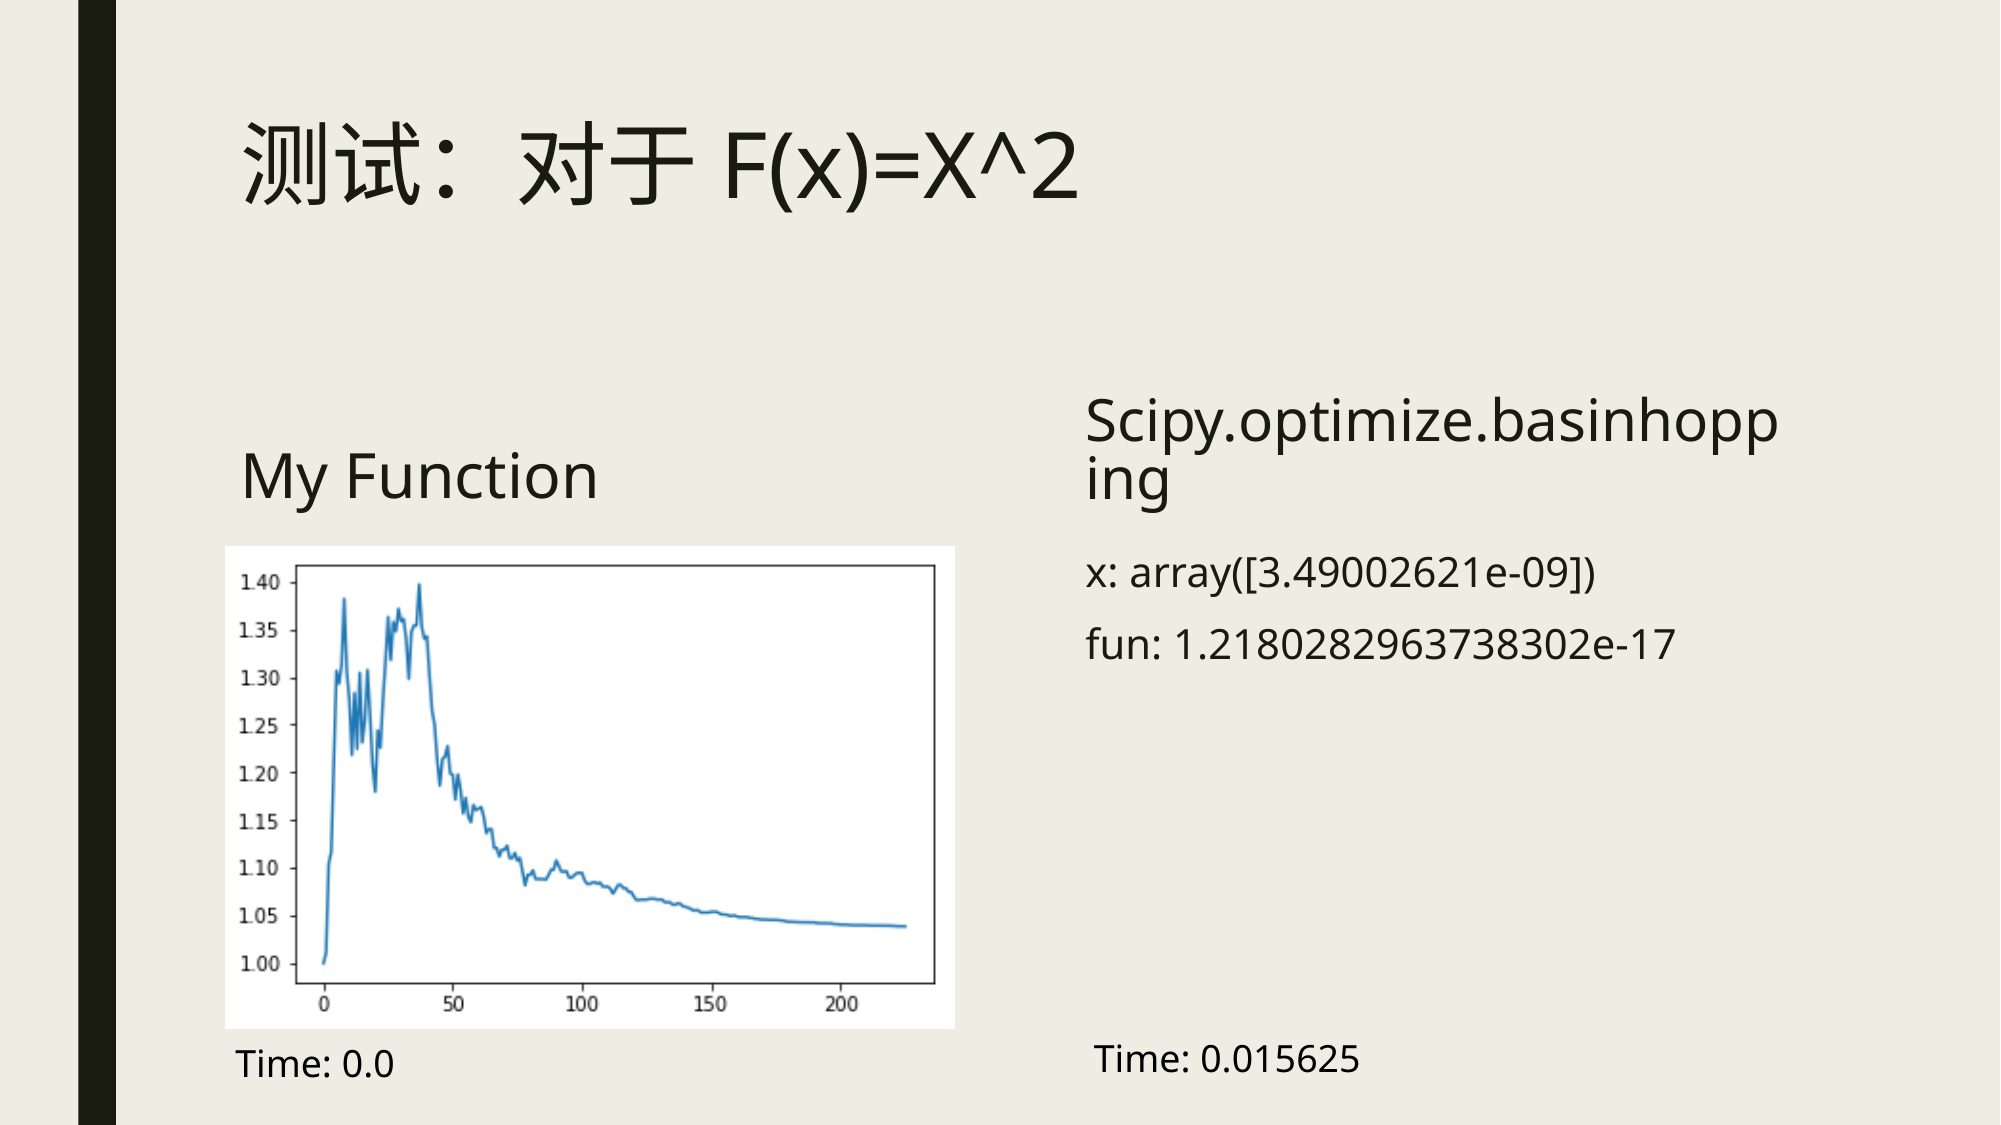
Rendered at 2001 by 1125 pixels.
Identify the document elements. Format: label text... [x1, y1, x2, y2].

list My Function [225, 383, 954, 520]
list x: array([3.49002621e-09]) fun: 1.2180282963738302e-17 [1070, 542, 1800, 963]
list Scipy.optimize.basinhopping [1070, 383, 1800, 520]
text_box Time: 0.0 [220, 1032, 410, 1093]
text_box Time: 0.015625 [1079, 1028, 1376, 1088]
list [224, 546, 955, 1029]
title 测试：对于F(x)=X^2 [225, 112, 1800, 357]
